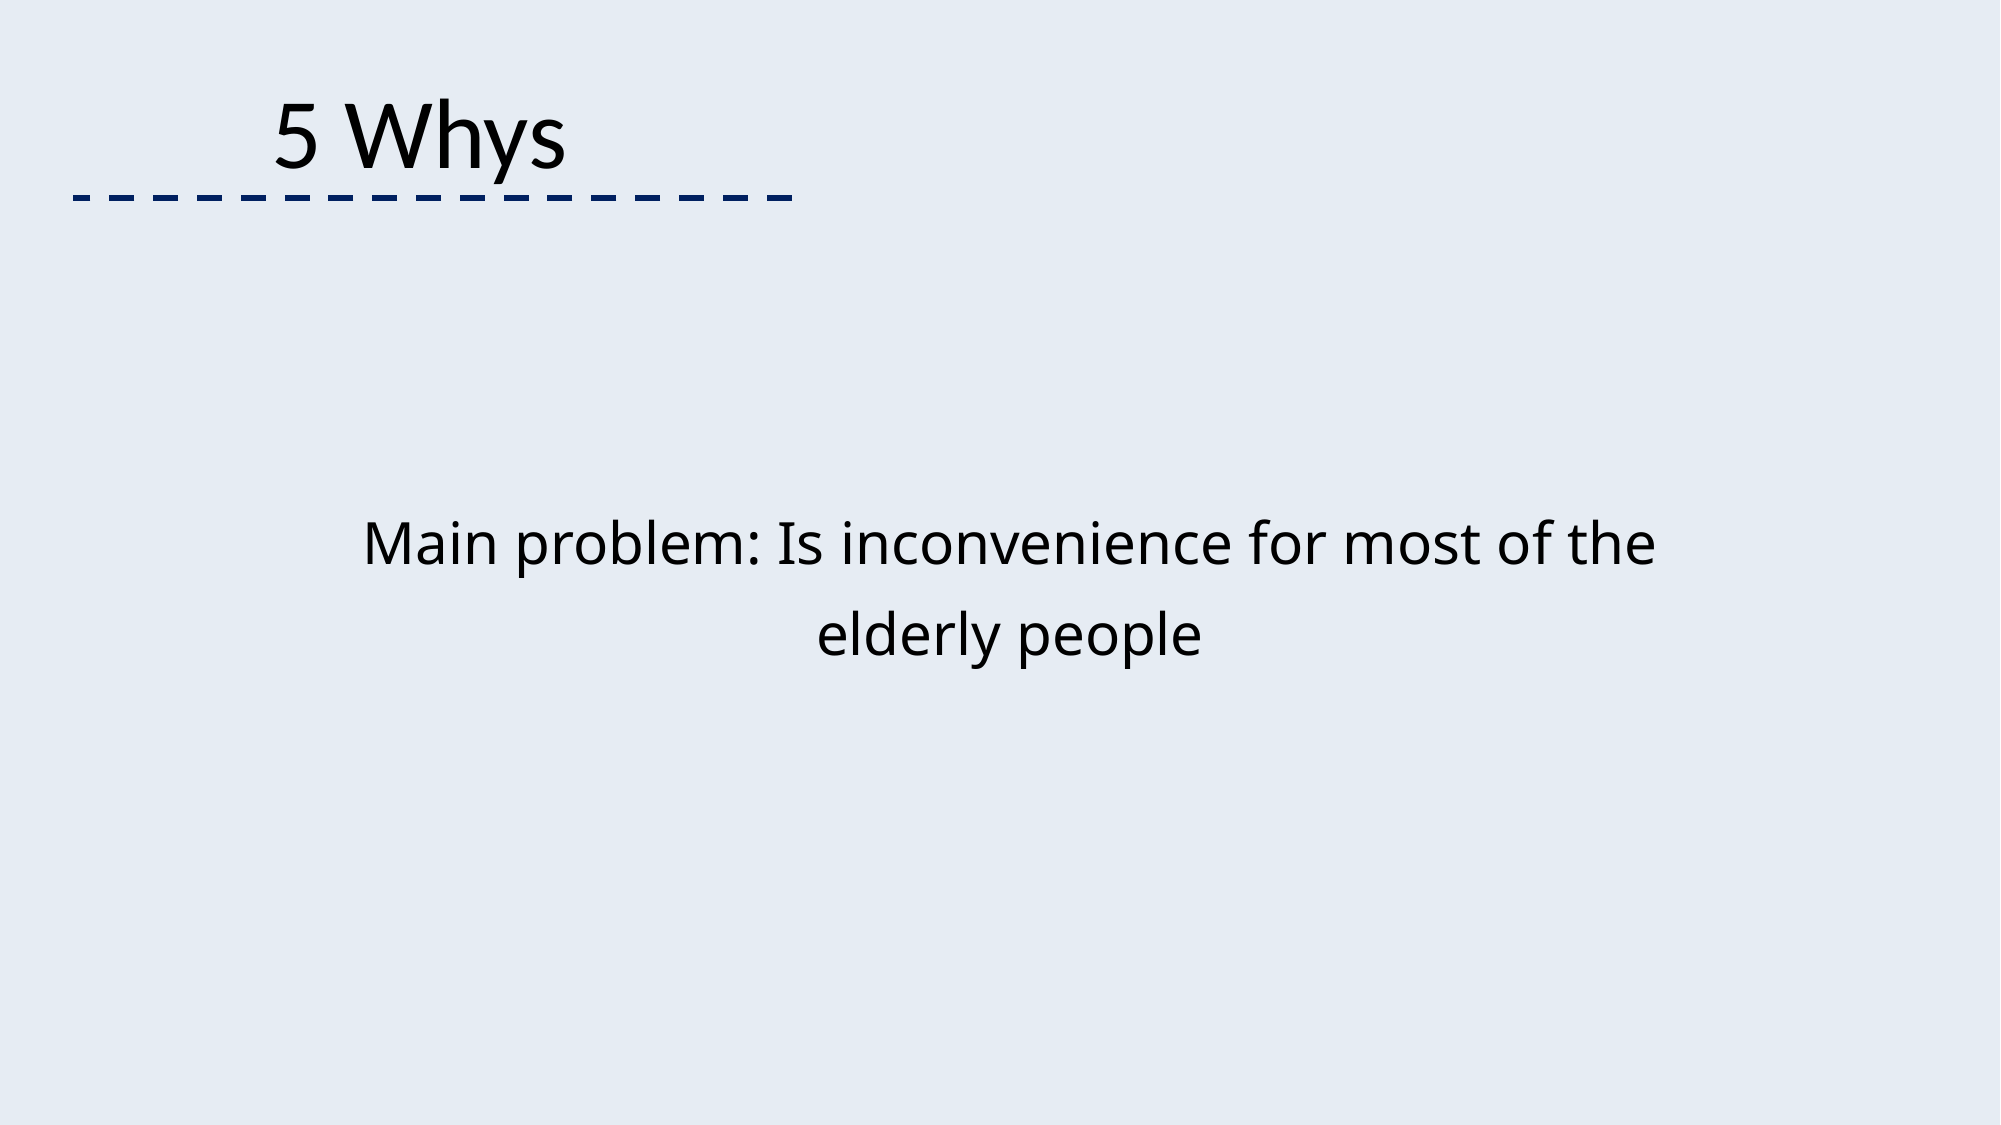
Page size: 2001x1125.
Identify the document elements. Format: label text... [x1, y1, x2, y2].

text_box 5 Whys [73, 61, 766, 197]
text_box Main problem: Is inconvenience for most of the elderly people [331, 495, 1704, 675]
